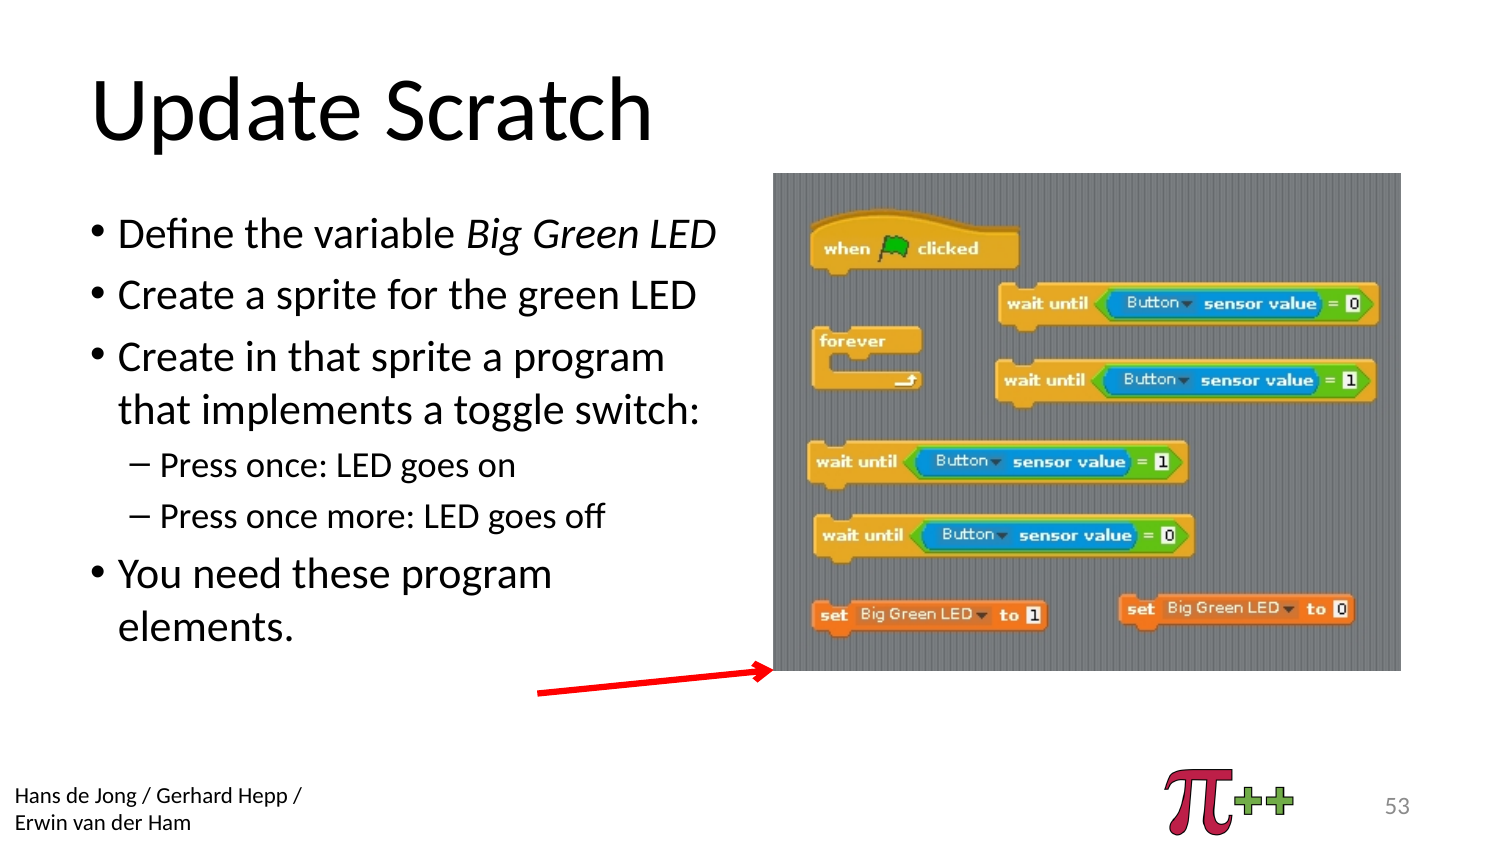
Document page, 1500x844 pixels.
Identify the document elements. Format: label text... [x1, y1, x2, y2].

picture [1163, 768, 1294, 836]
picture [773, 173, 1401, 671]
slide_number 53 [1340, 782, 1425, 827]
title Update Scratch [75, 33, 1425, 175]
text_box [537, 669, 774, 694]
list Define the variable Big Green LED Create a sprite for the green LED Create in that sprite a program that implements a toggle switch: Press once: LED goes on Press once more: LED goes off You need these program elements. [75, 196, 739, 754]
